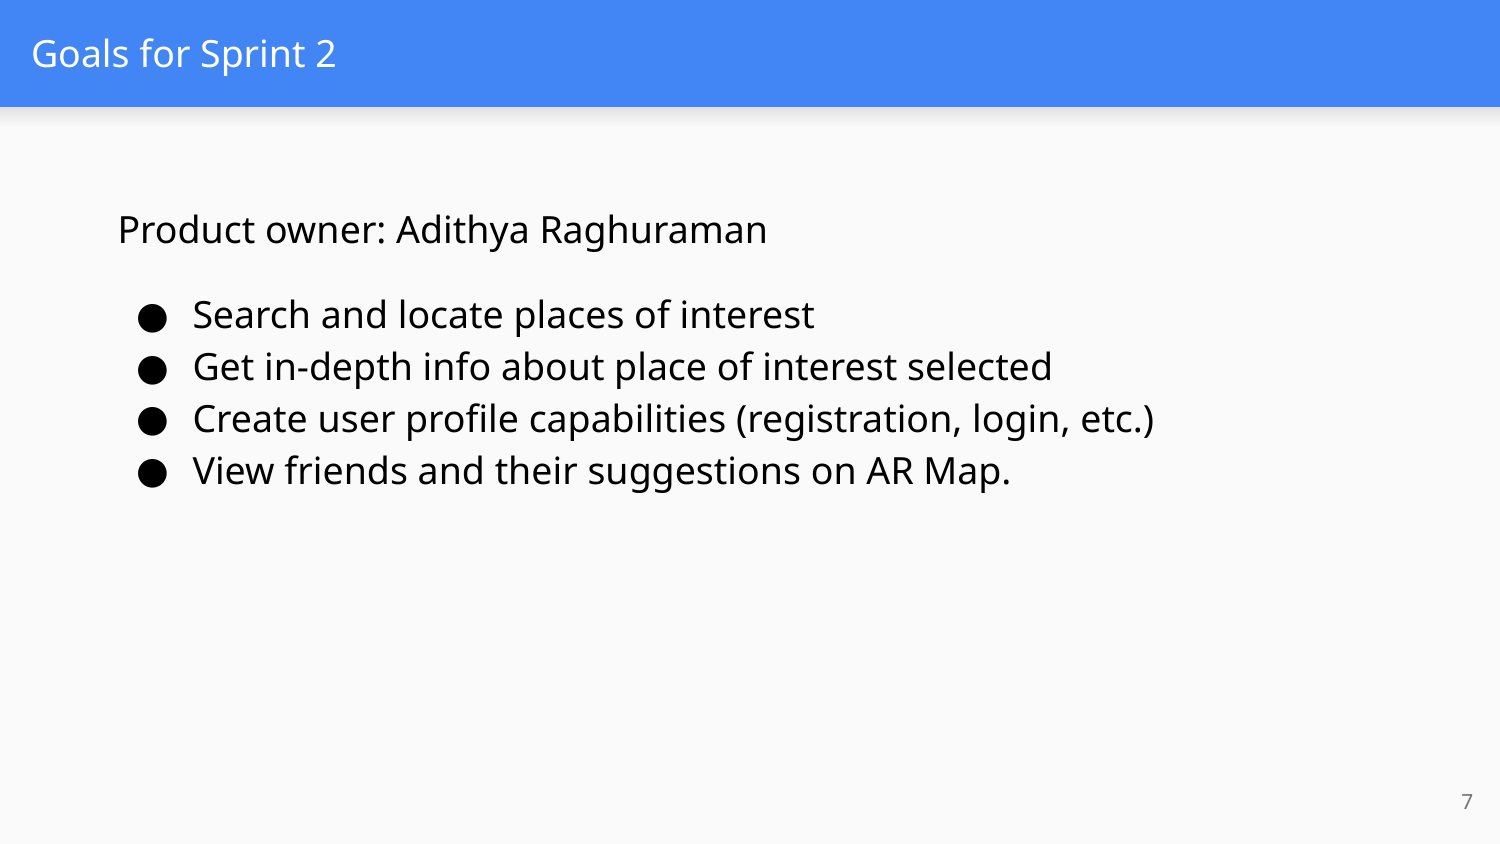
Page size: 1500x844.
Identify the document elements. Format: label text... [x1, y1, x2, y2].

slide_number ‹#› [1398, 770, 1489, 835]
title Goals for Sprint 2 [16, 2, 1464, 102]
list Product owner: Adithya Raghuraman Search and locate places of interest Get in-depth info about place of interest selected Create user profile capabilities (registration, login, etc.) View friends and their suggestions on AR Map. [102, 184, 1403, 741]
